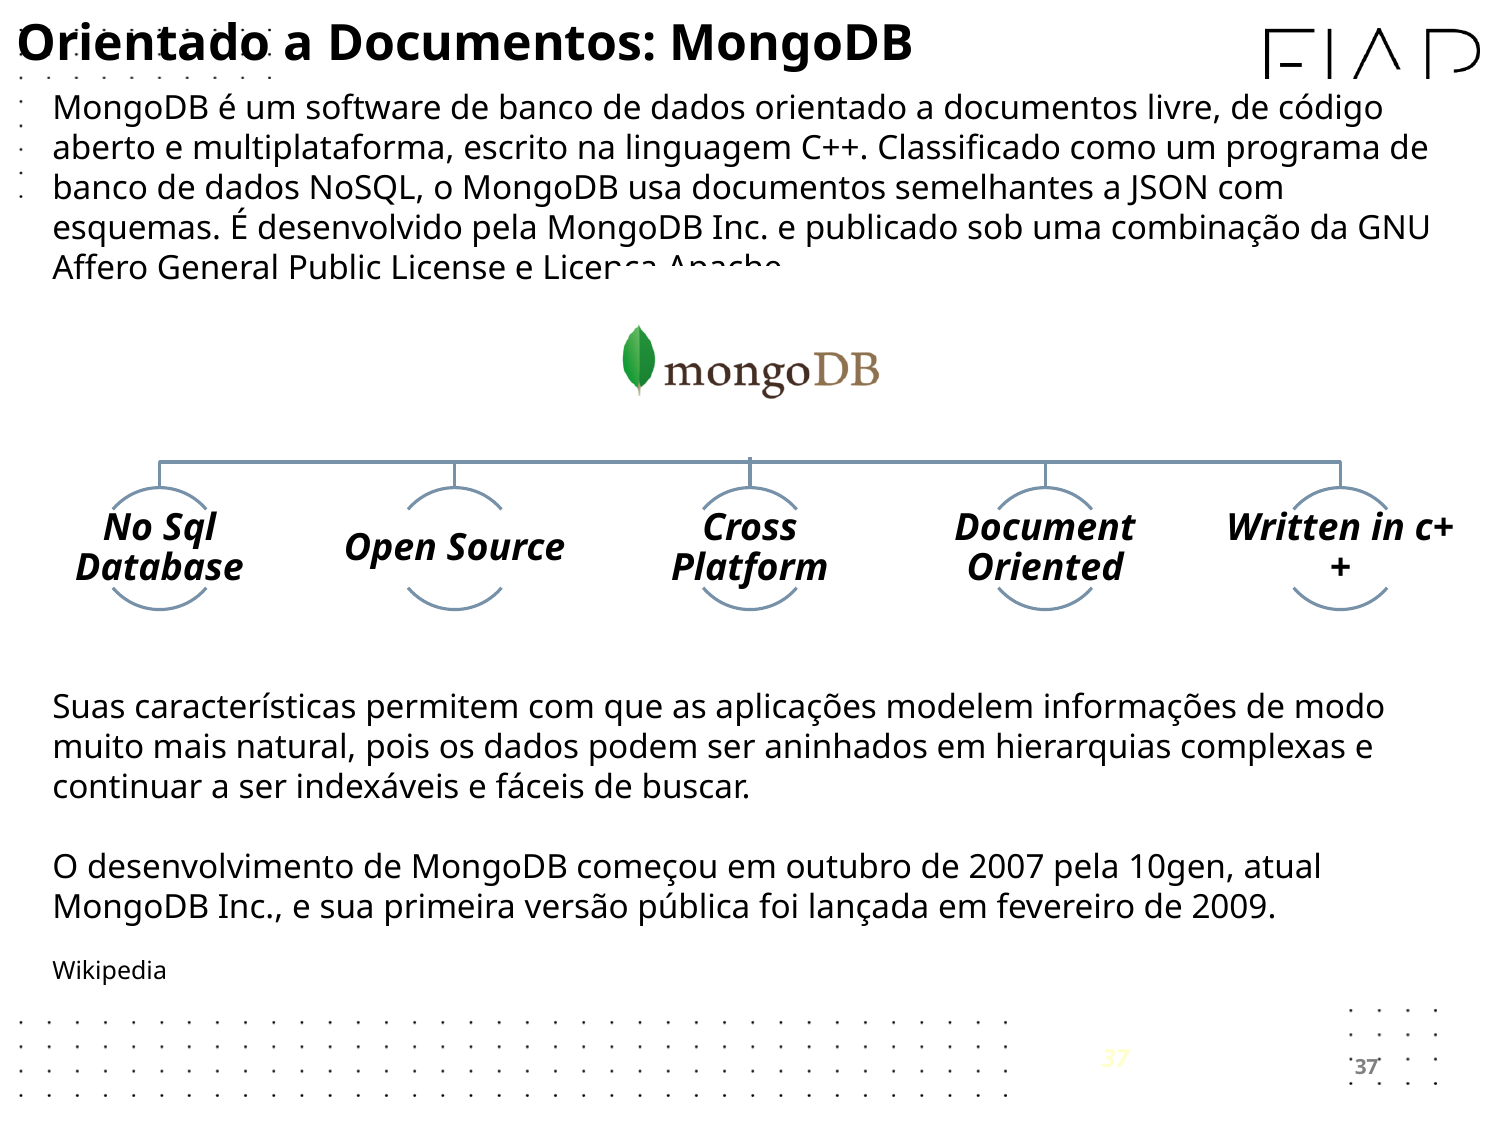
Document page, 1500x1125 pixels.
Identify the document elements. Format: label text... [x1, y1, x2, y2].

picture [19, 1019, 1007, 1097]
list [612, 265, 888, 457]
text_box Orientado a Documentos: MongoDB [1, 3, 1058, 79]
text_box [37, 49, 1463, 1088]
picture [1265, 28, 1480, 100]
picture [19, 79, 37, 198]
